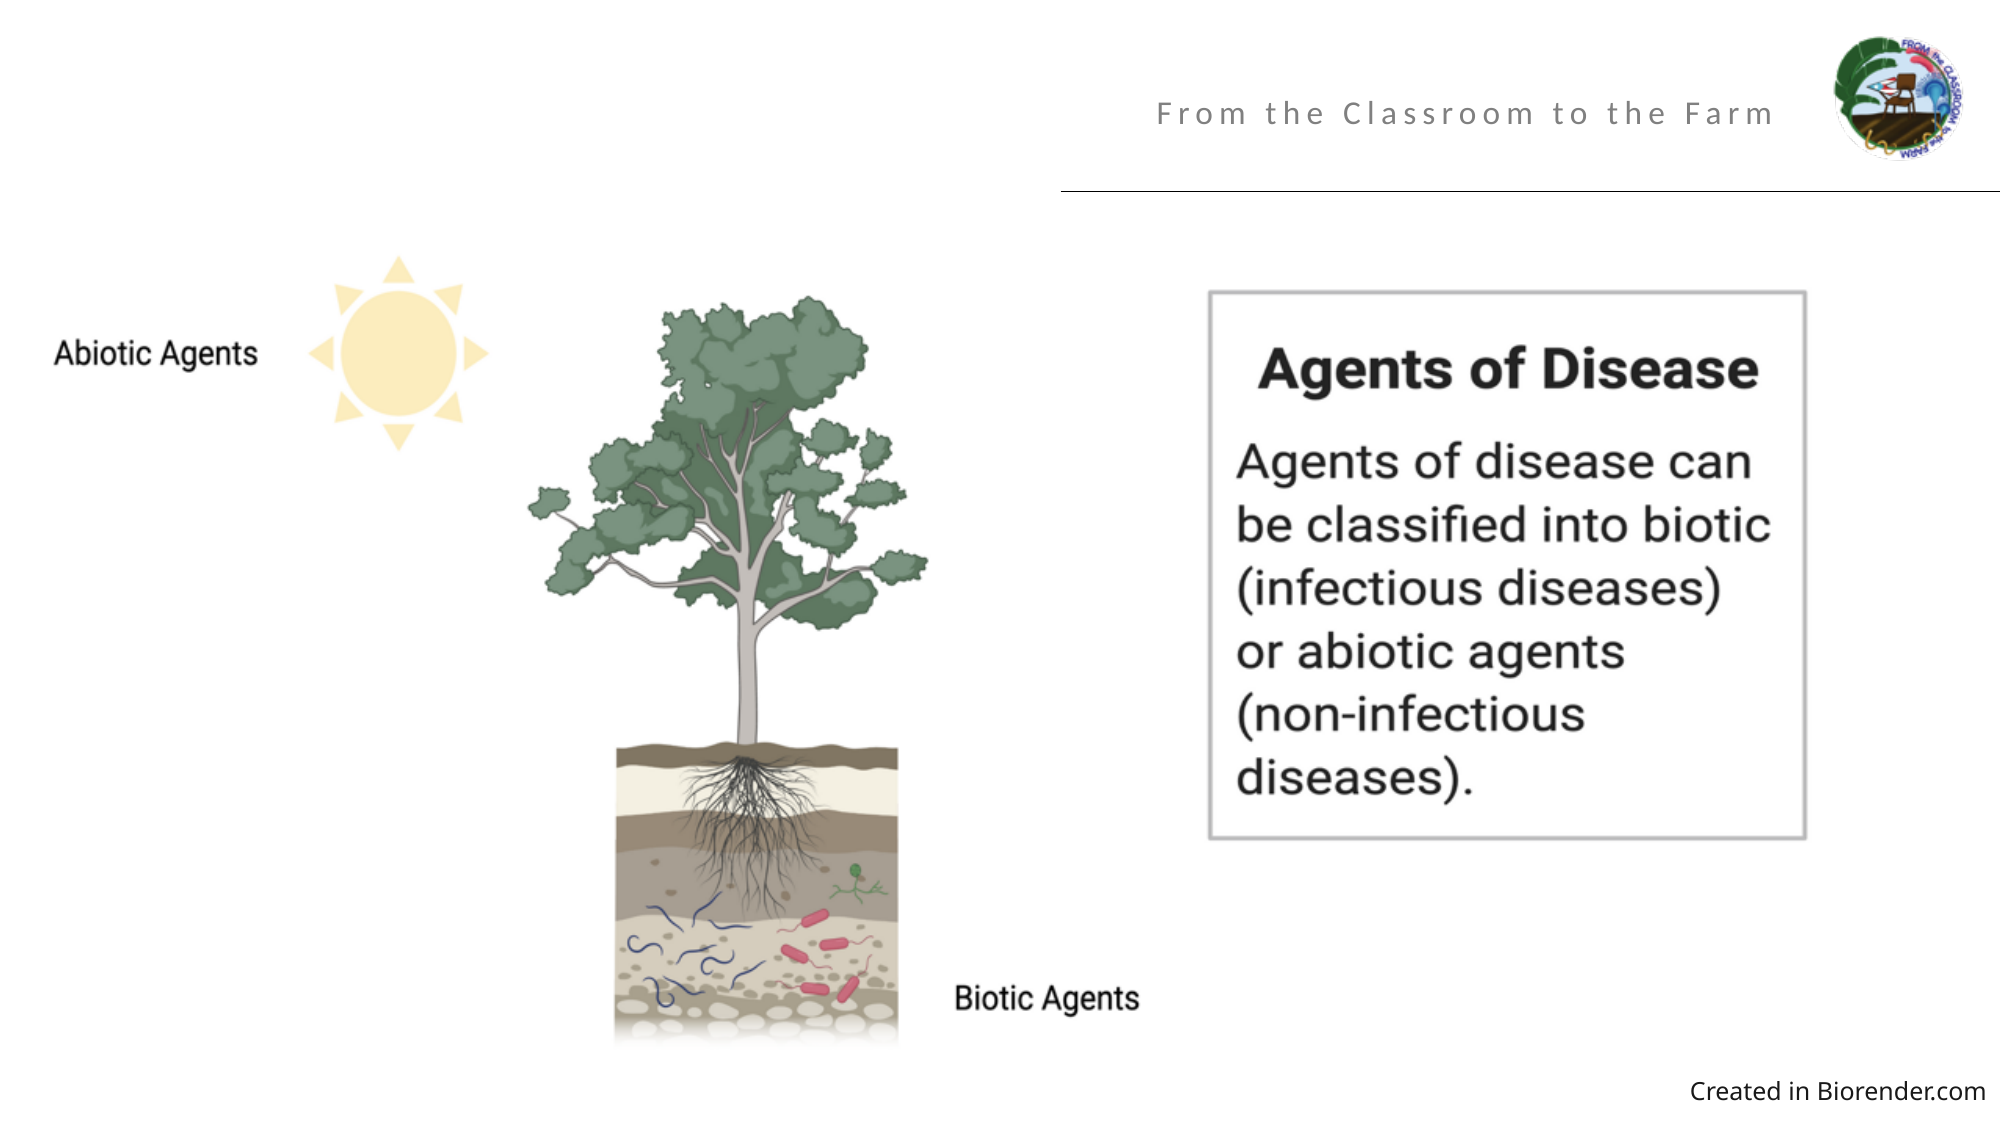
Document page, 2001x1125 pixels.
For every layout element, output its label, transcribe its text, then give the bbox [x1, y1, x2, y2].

text_box Created in Biorender.com [1488, 1063, 2000, 1106]
picture [1168, 271, 1841, 869]
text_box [32, 246, 1166, 1050]
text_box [1060, 21, 2000, 192]
